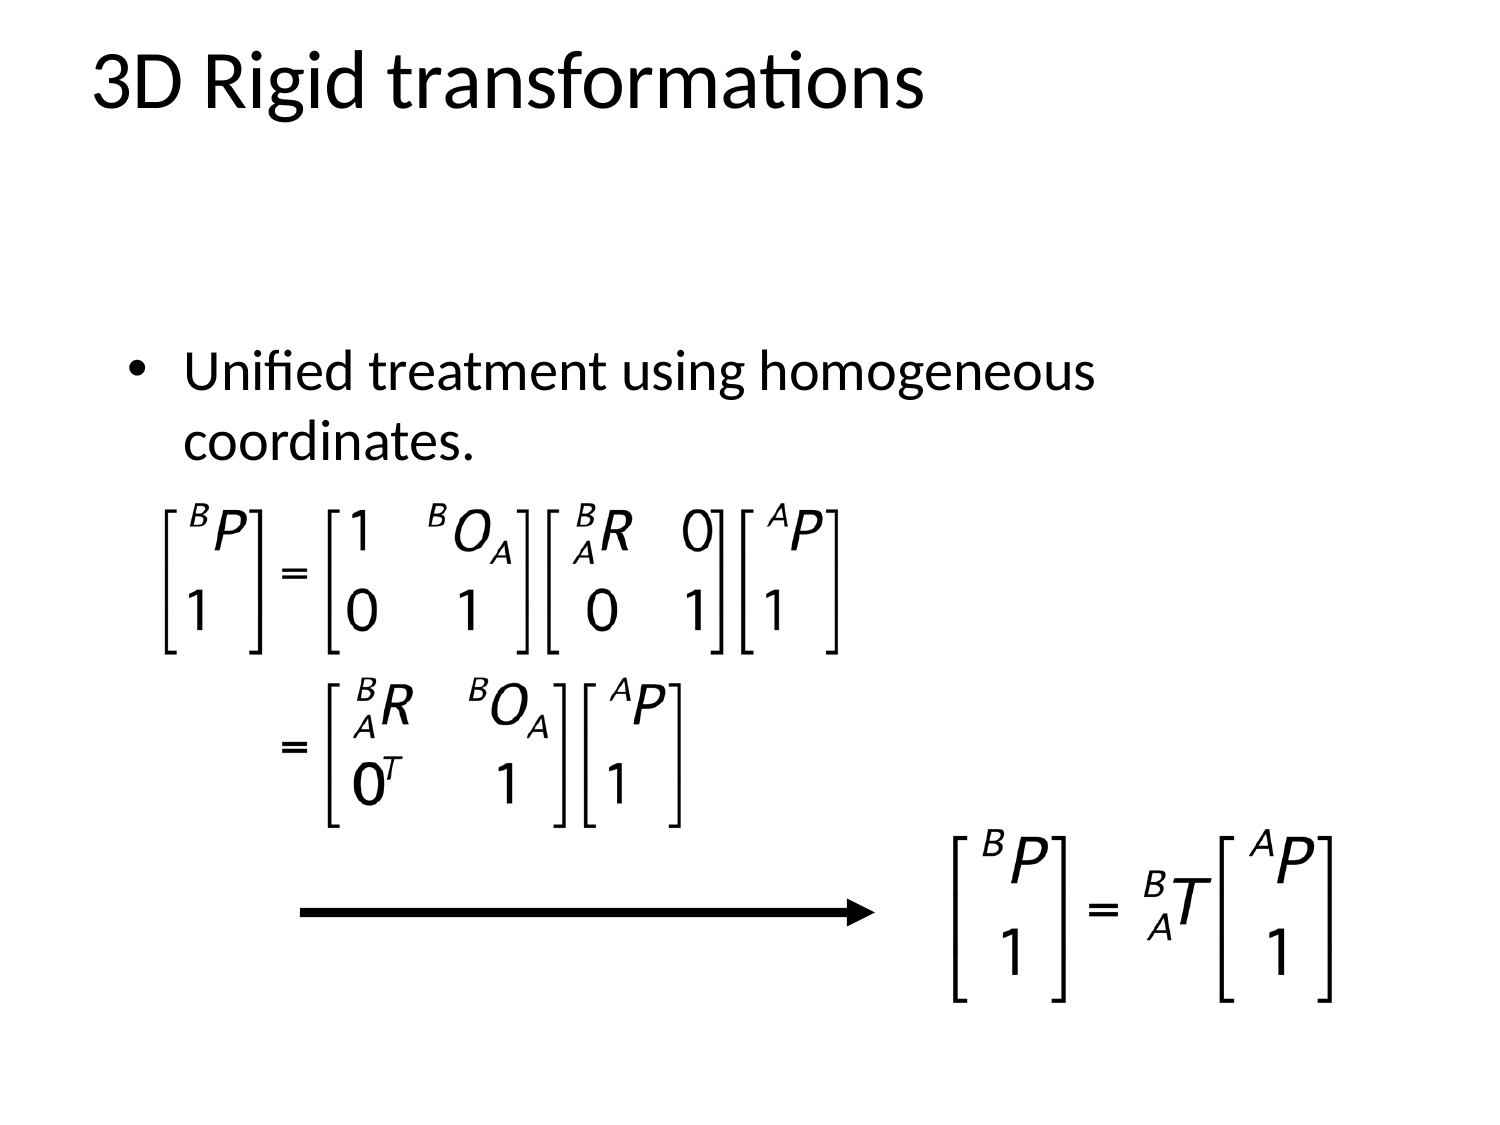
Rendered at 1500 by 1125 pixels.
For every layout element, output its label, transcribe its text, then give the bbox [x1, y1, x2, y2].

title 3D Rigid transformations [74, 0, 1426, 151]
text_box [299, 906, 875, 919]
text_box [149, 487, 852, 832]
list Unified treatment using homogeneous coordinates. [112, 324, 1388, 514]
picture [937, 812, 1351, 1007]
